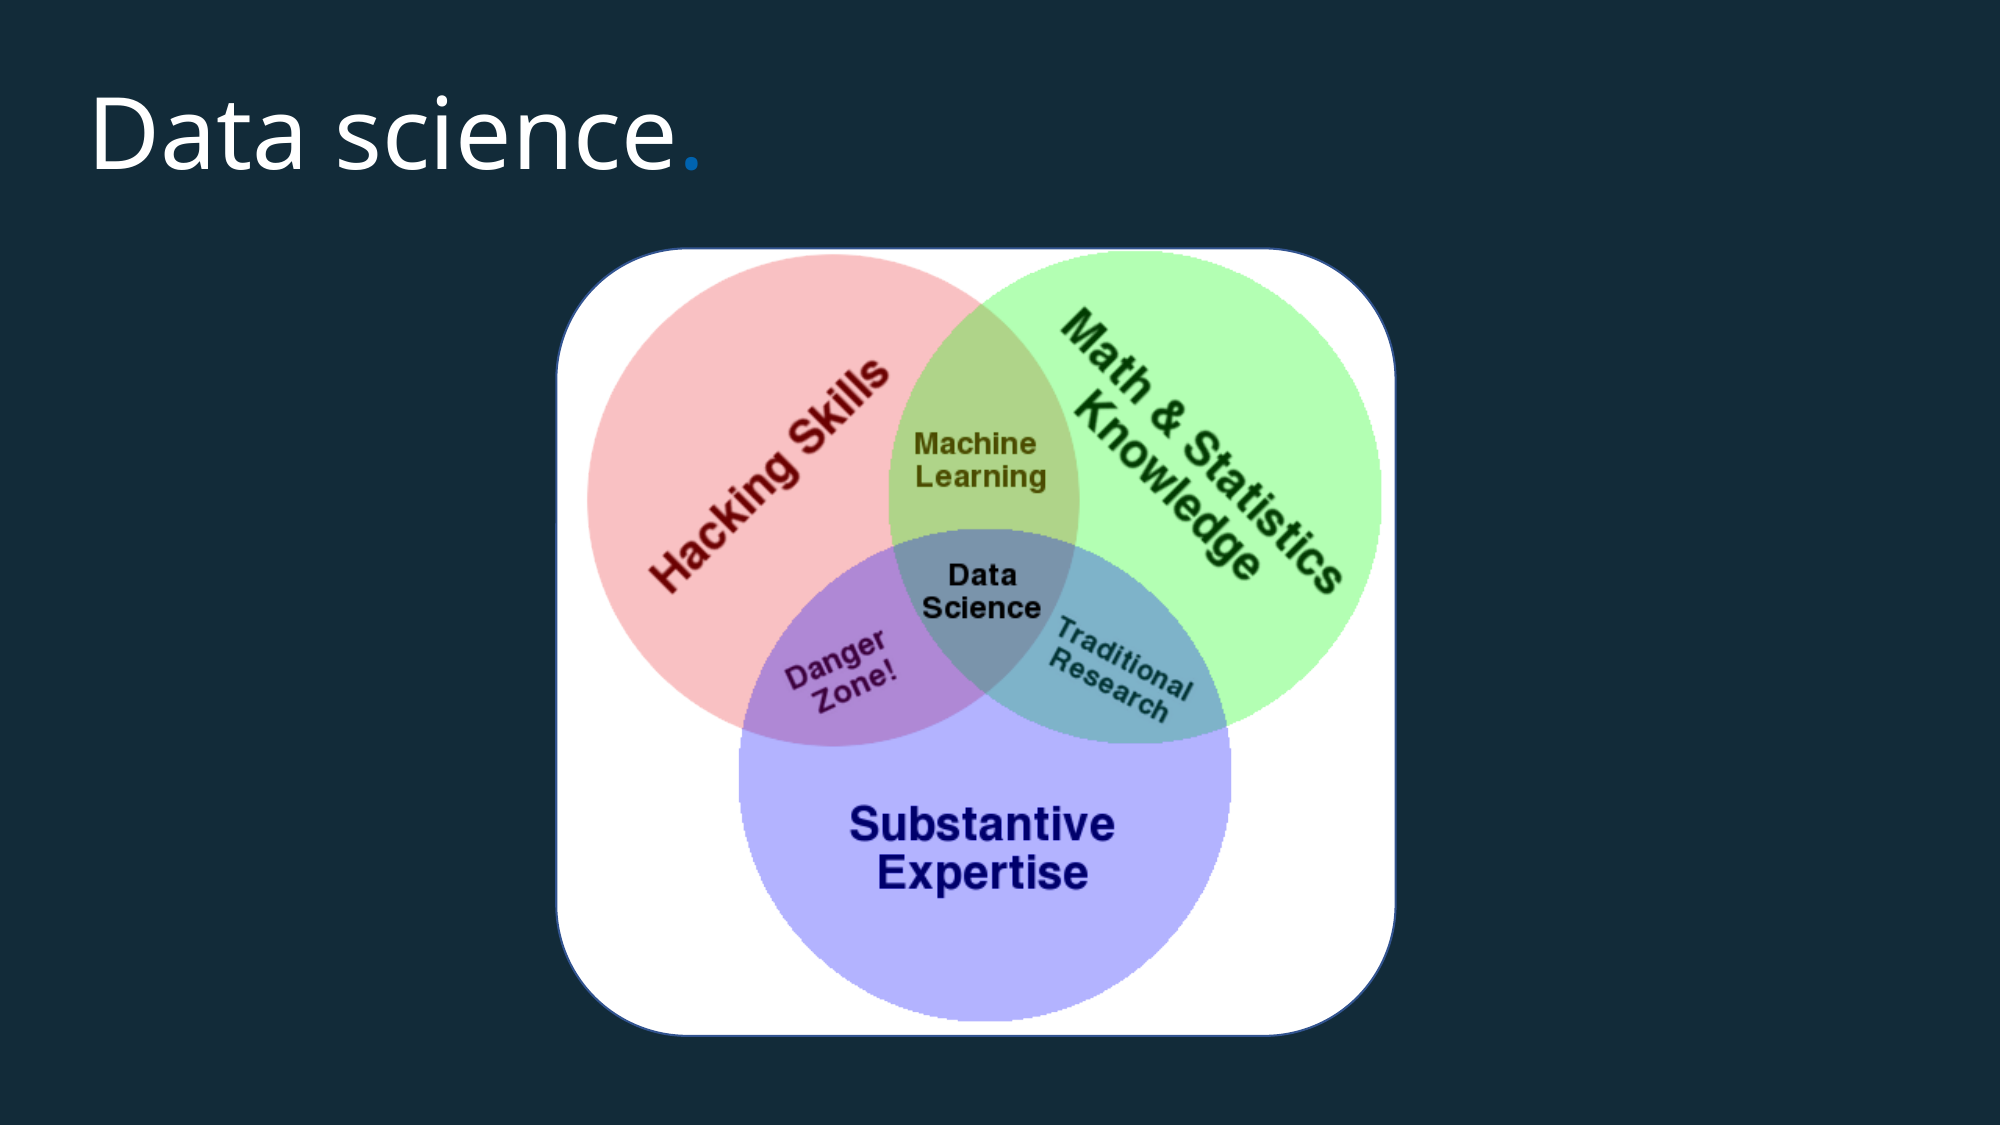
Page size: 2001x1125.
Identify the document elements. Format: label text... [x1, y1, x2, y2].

text_box [555, 319, 570, 966]
text_box Data science. [60, 55, 732, 199]
picture [570, 248, 1396, 1036]
